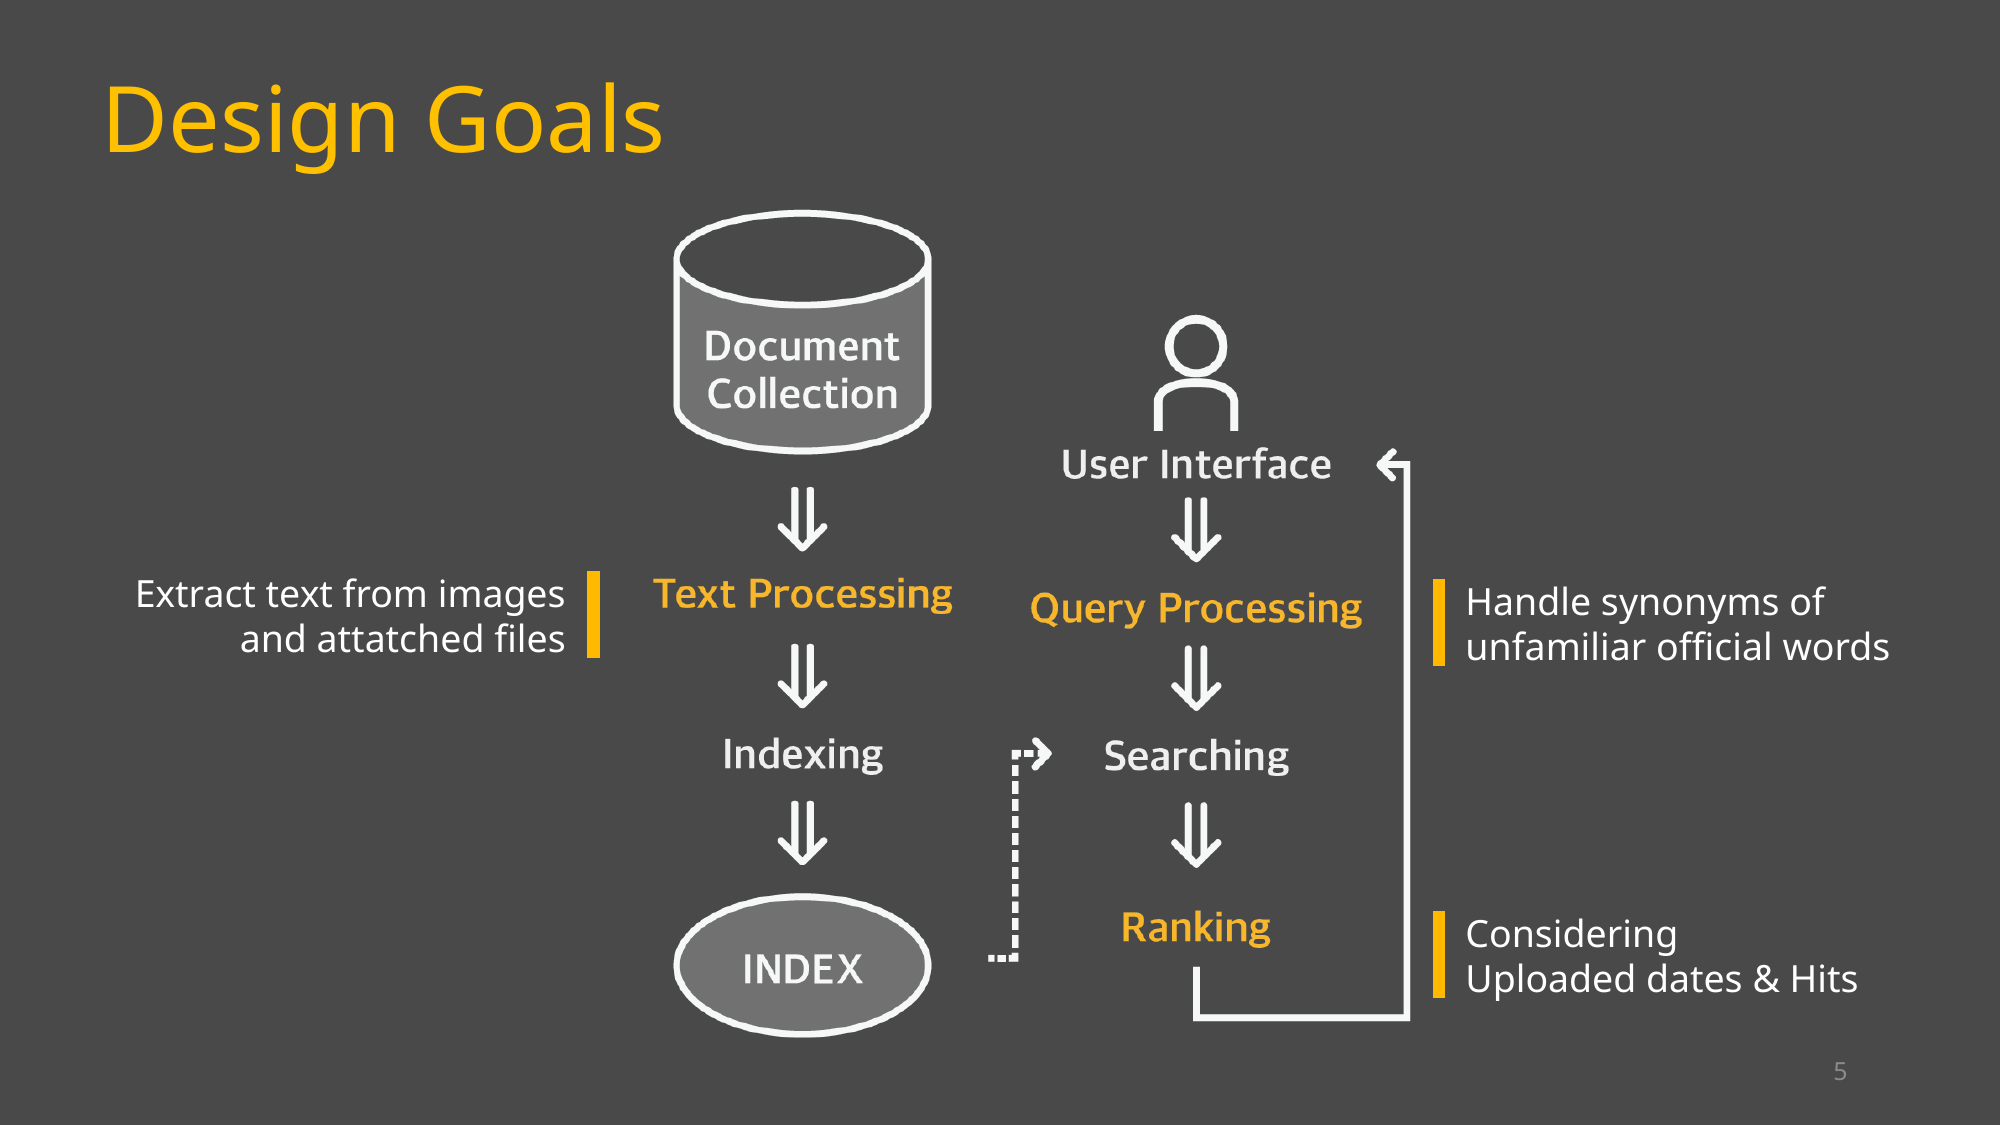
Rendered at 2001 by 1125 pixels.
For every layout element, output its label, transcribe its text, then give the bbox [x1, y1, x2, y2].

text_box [98, 562, 594, 669]
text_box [1439, 902, 1933, 1009]
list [581, 209, 1419, 1038]
title Design Goals [86, 36, 1812, 210]
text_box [1439, 570, 1933, 677]
slide_number 5 [1412, 1042, 1863, 1103]
